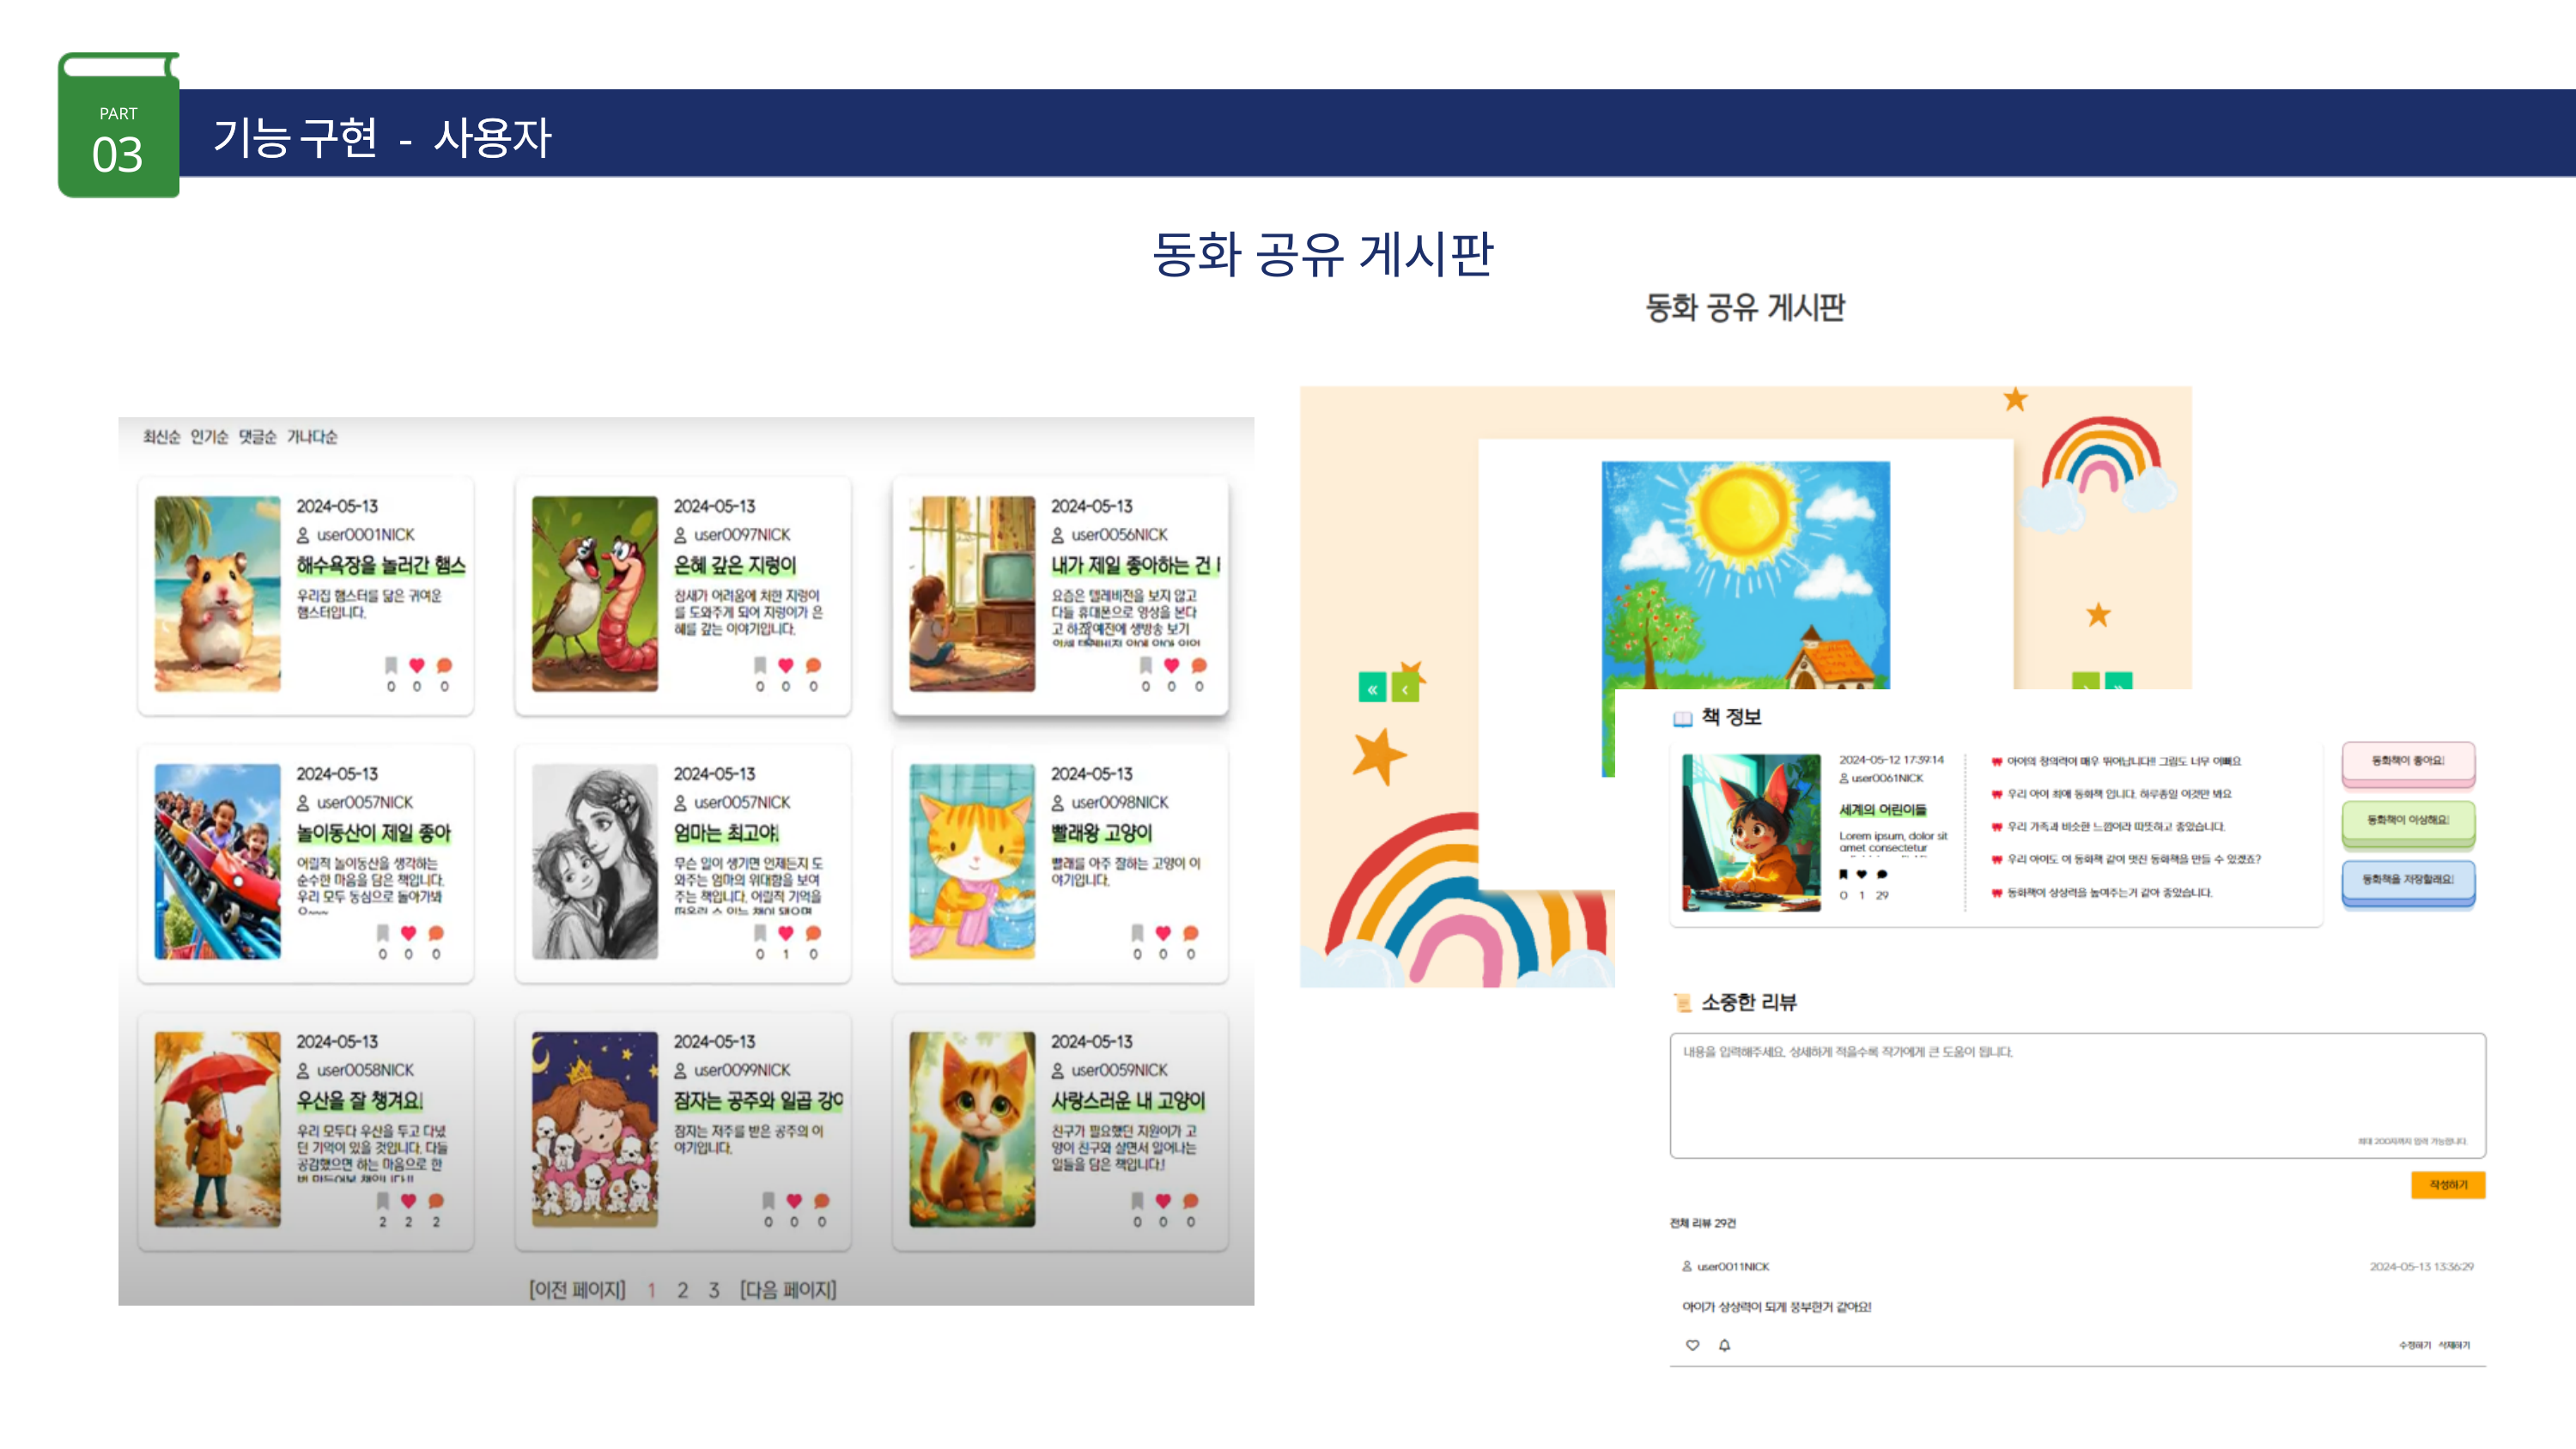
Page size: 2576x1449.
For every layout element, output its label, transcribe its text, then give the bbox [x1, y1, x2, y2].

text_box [184, 89, 2576, 178]
text_box 동화 공유 게시판 [642, 216, 2005, 289]
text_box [1615, 689, 2548, 1382]
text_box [118, 416, 1255, 1306]
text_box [1217, 271, 2281, 1018]
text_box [58, 52, 179, 198]
